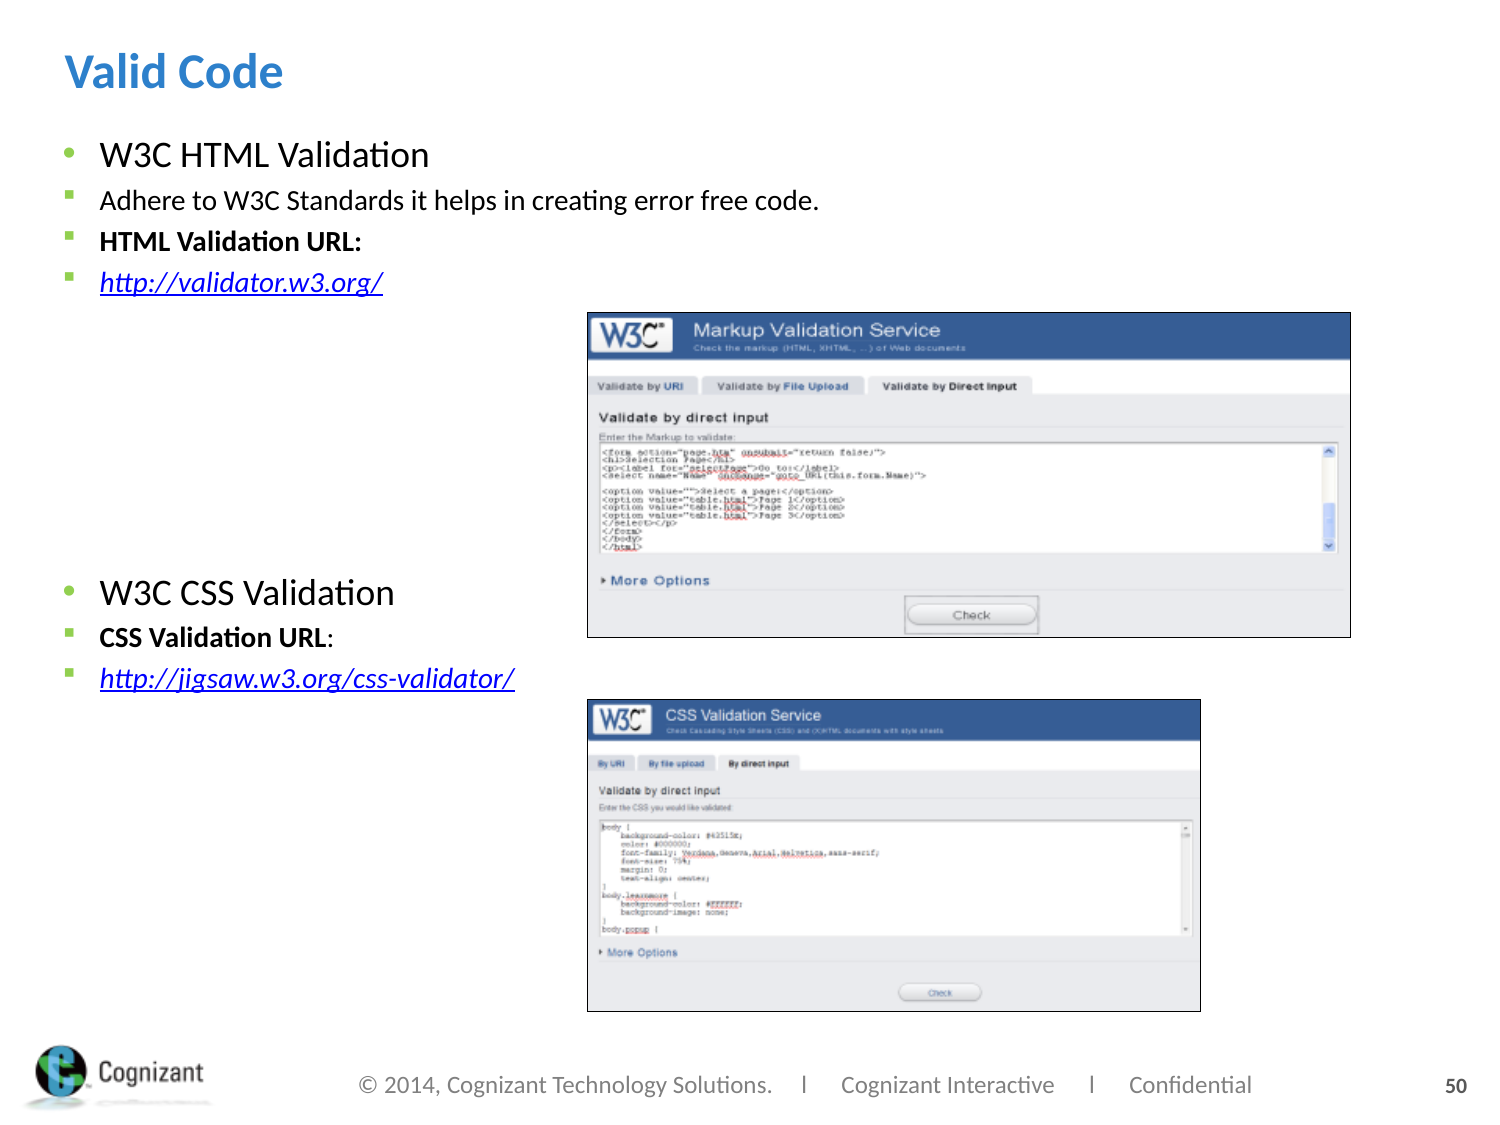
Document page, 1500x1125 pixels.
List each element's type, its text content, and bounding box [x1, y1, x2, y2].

picture [0, 1040, 230, 1125]
list W3C HTML Validation Adhere to W3C Standards it helps in creating error free code. HTML Validation URL: http://validator.w3.org/ W3C CSS Validation CSS Validation URL: http://jigsaw.w3.org/css-validator/ [47, 122, 1445, 953]
slide_number 50 [1425, 1064, 1487, 1103]
title Valid Code [49, 24, 1452, 107]
picture [587, 312, 1351, 638]
picture [587, 699, 1201, 1011]
